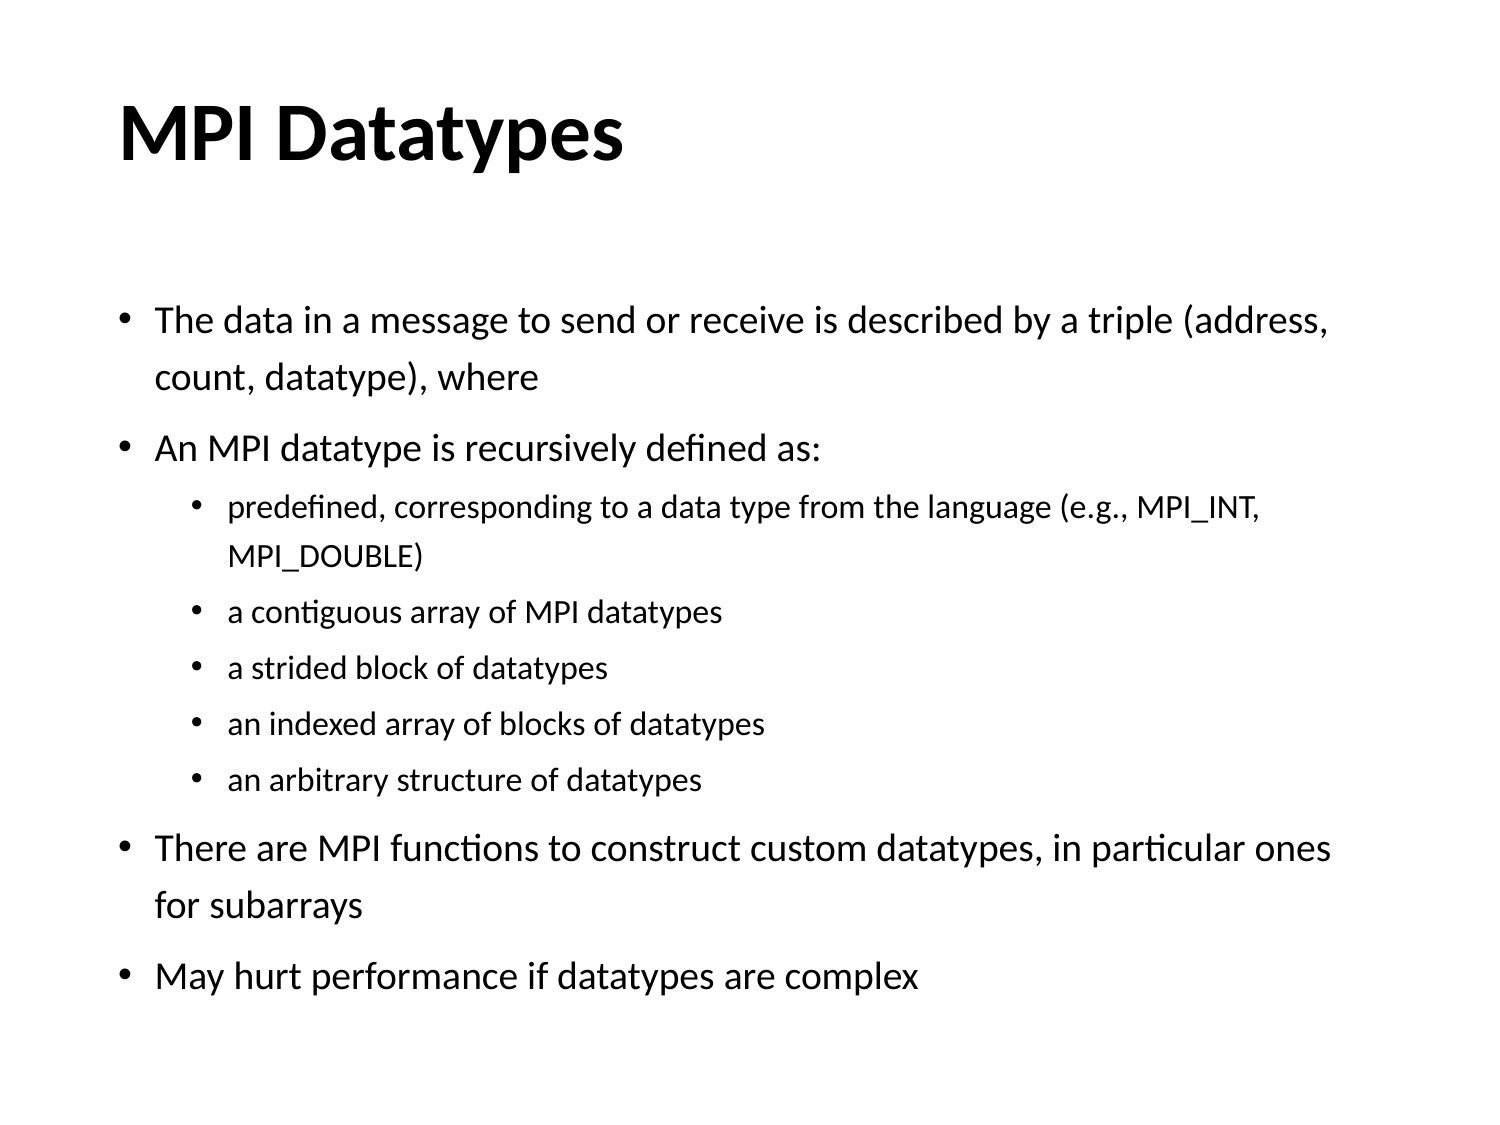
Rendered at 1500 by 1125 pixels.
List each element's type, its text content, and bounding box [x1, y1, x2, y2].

list The data in a message to send or receive is described by a triple (address, count, datatype), where An MPI datatype is recursively defined as: predefined, corresponding to a data type from the language (e.g., MPI_INT, MPI_DOUBLE) a contiguous array of MPI datatypes a strided block of datatypes an indexed array of blocks of datatypes an arbitrary structure of datatypes There are MPI functions to construct custom datatypes, in particular ones for subarrays May hurt performance if datatypes are complex [103, 277, 1397, 1014]
title MPI Datatypes [103, 24, 1397, 243]
